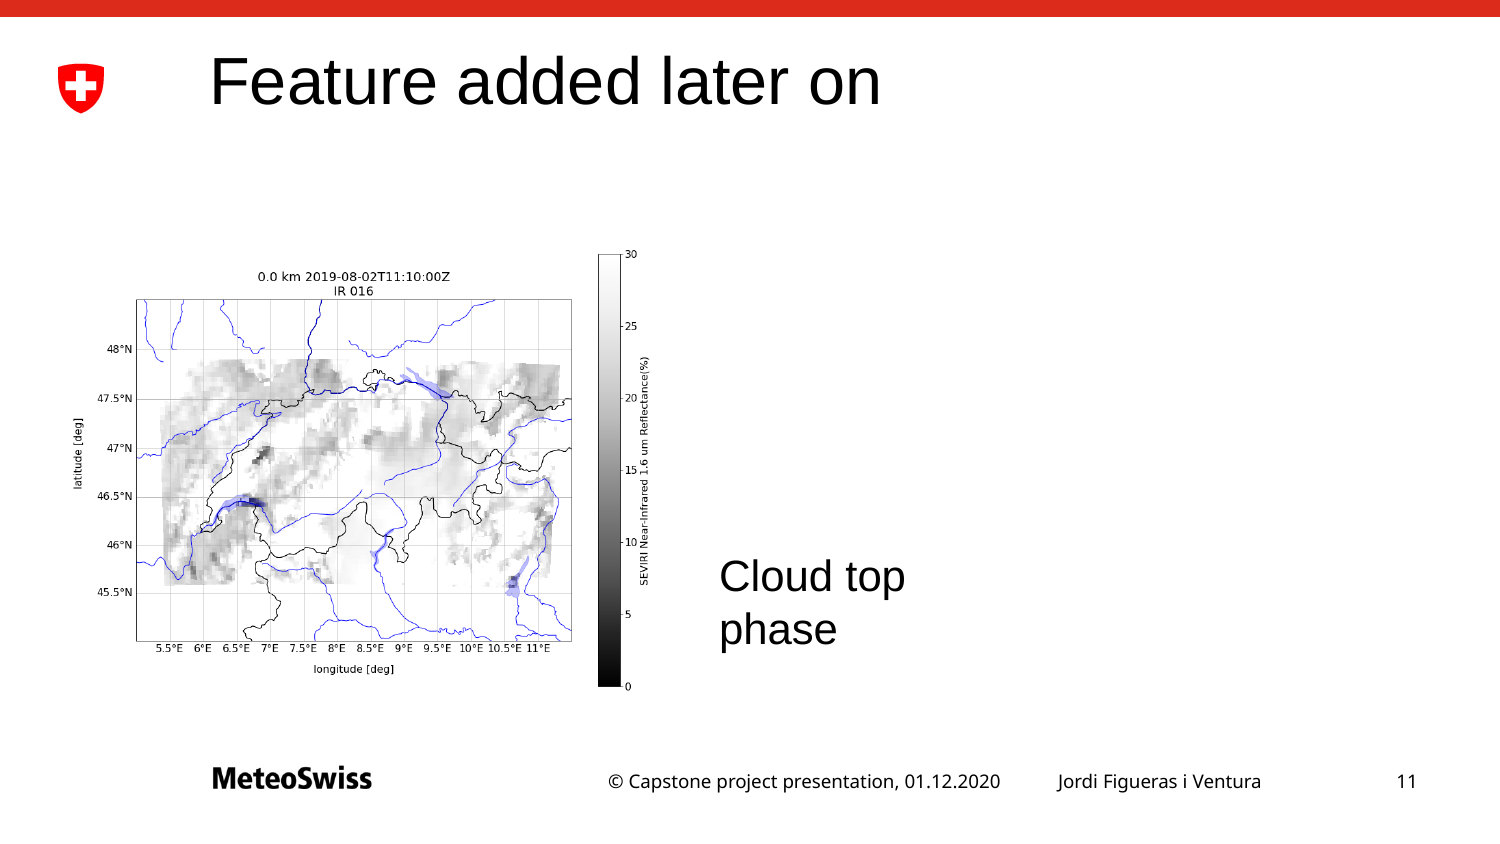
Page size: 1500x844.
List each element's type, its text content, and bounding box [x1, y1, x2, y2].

title Feature added later on [194, 30, 1428, 147]
picture [205, 759, 377, 789]
text_box Cloud top phase [755, 540, 1007, 661]
picture [48, 186, 751, 748]
